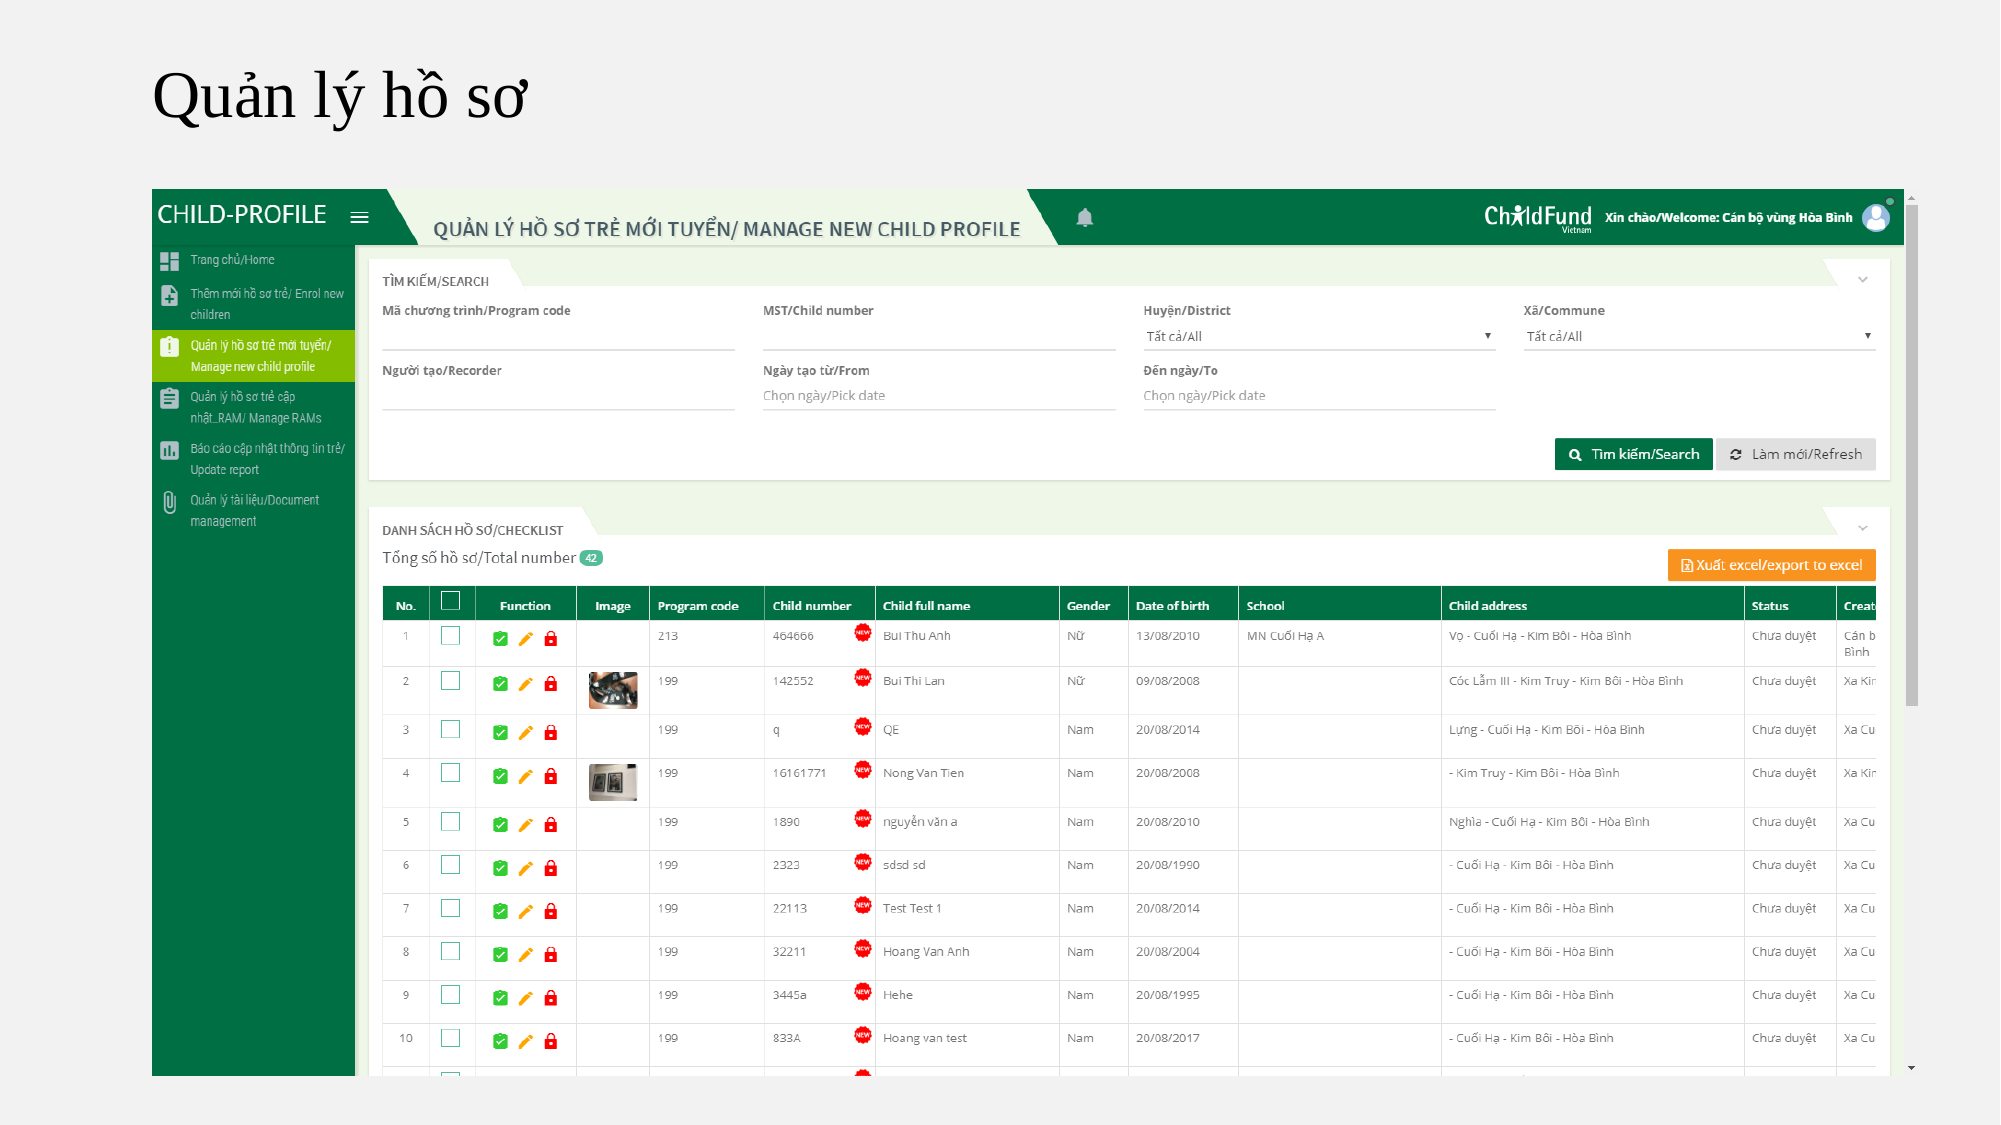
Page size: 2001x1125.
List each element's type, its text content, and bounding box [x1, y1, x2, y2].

title Quản lý hồ sơ [137, 1, 1863, 190]
picture [152, 189, 1919, 1076]
